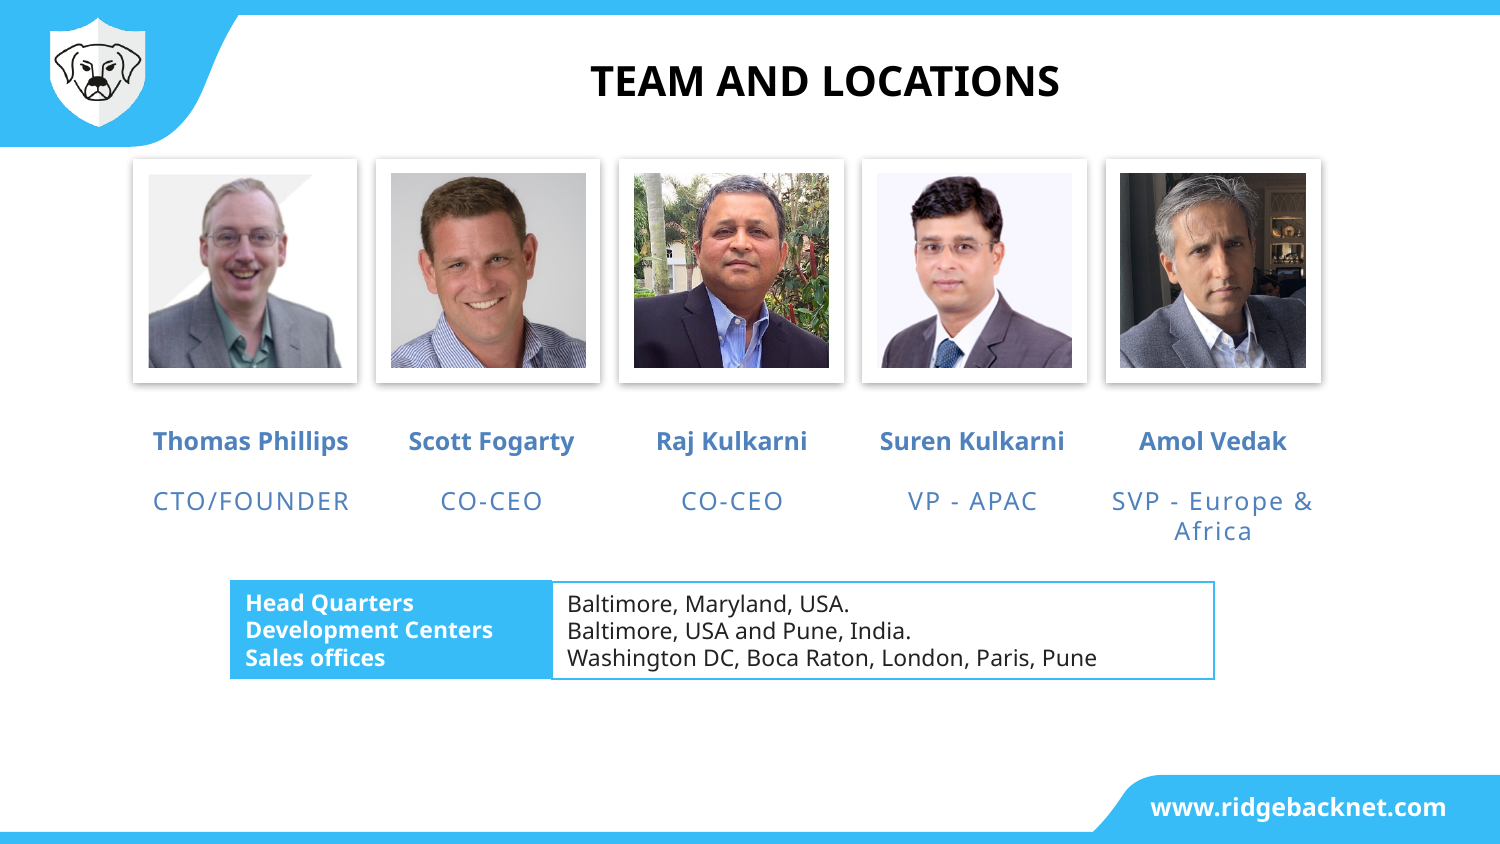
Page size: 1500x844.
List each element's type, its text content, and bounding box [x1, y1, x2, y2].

text_box Amol Vedak SVP - Europe & Africa [1093, 418, 1334, 555]
picture [390, 173, 586, 369]
text_box Suren Kulkarni VP - APAC [852, 418, 1093, 555]
text_box Scott Fogarty CO-CEO [371, 418, 612, 555]
picture [50, 17, 148, 127]
picture [633, 173, 829, 369]
picture [1120, 173, 1307, 369]
text_box Raj Kulkarni CO-CEO [612, 418, 852, 536]
text_box Head Quarters Development Centers Sales offices [230, 580, 552, 679]
text_box Thomas Phillips CTO/FOUNDER [131, 418, 371, 536]
text_box Baltimore, Maryland, USA. Baltimore, USA and Pune, India. Washington DC, Boca Raton, London, Paris, Pune [551, 581, 1215, 680]
title TEAM AND LOCATIONS [93, 46, 1407, 119]
picture [147, 173, 343, 369]
text_box www.ridgebacknet.com [1112, 784, 1463, 830]
picture [876, 173, 1072, 369]
